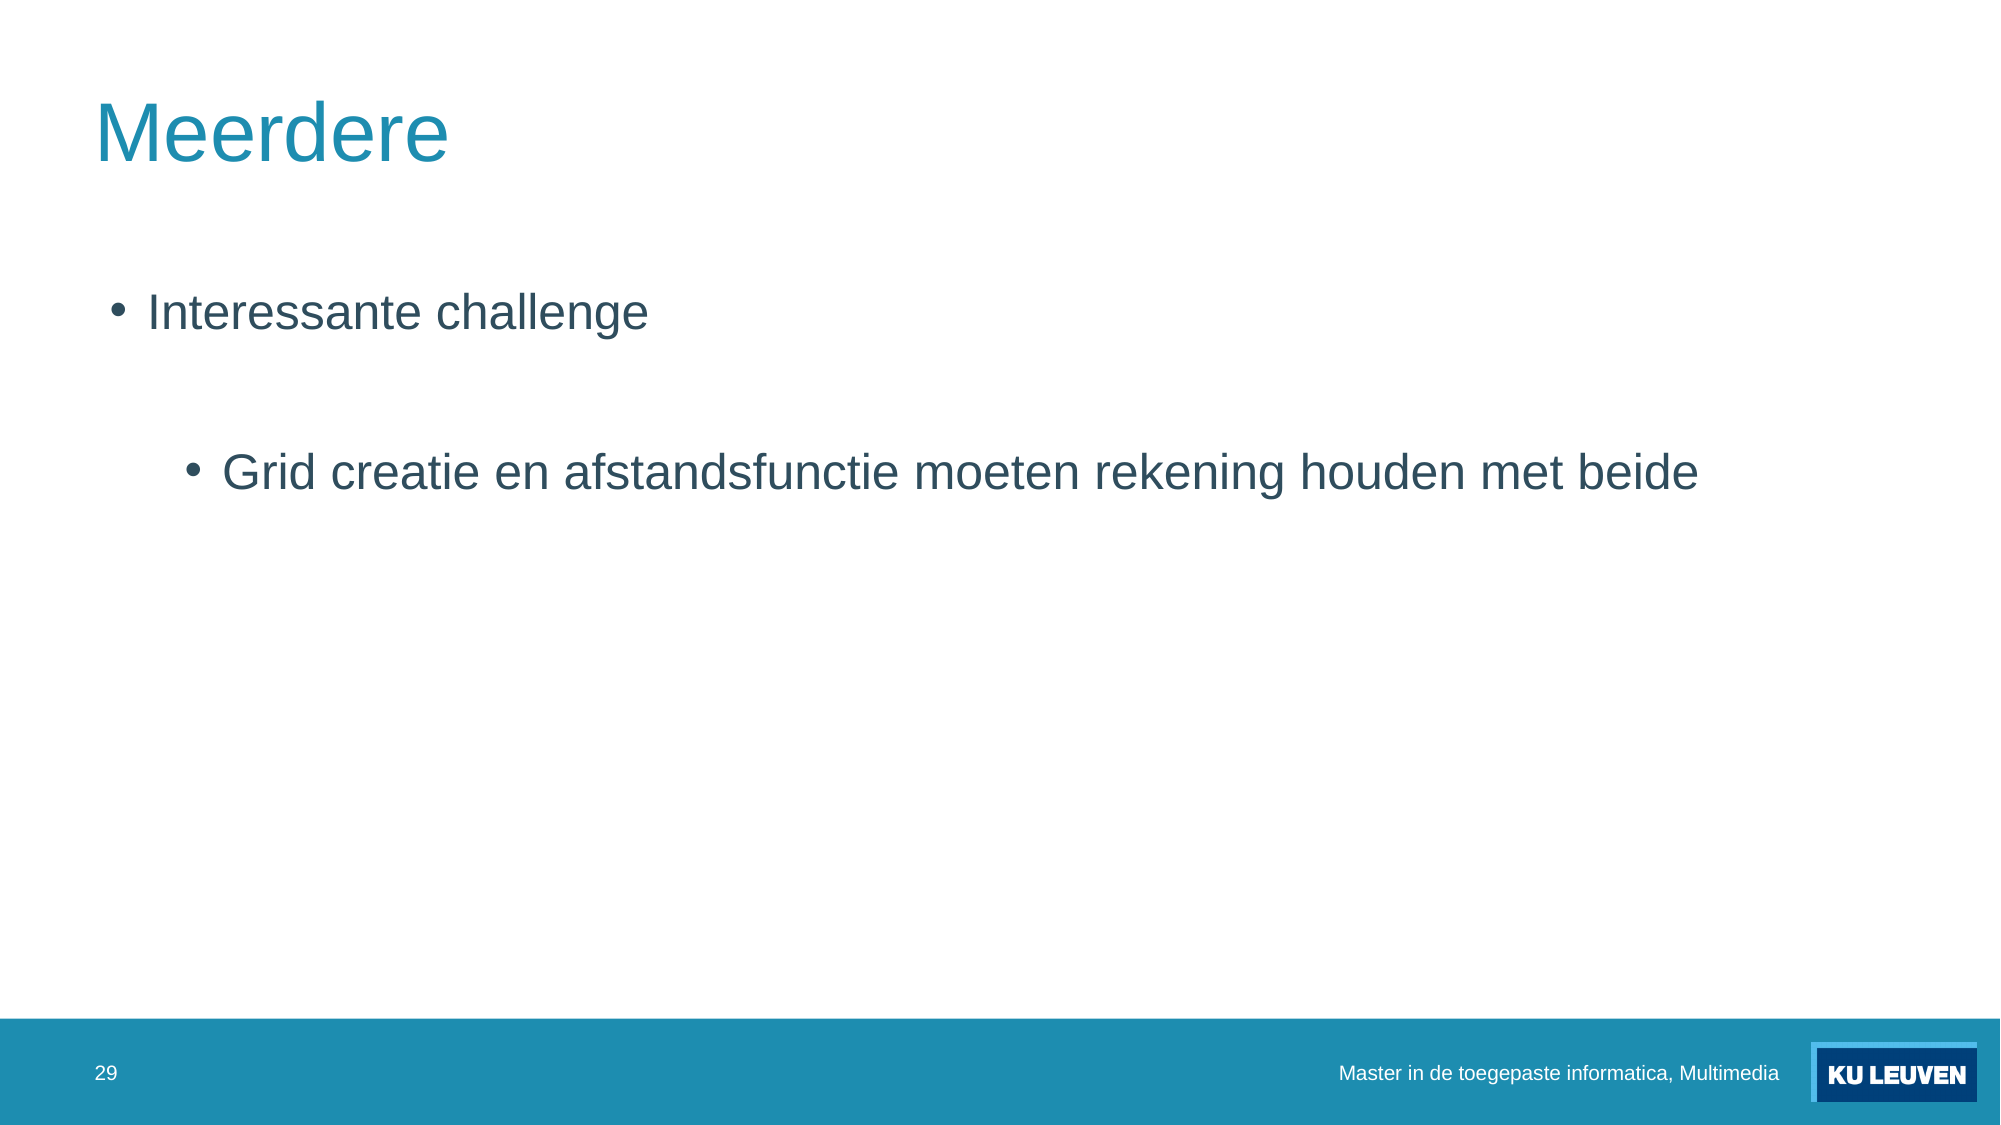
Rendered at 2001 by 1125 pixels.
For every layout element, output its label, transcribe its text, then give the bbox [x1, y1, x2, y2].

footer Master in de toegepaste informatica, Multimedia [989, 1018, 1809, 1125]
picture [1811, 1042, 1977, 1102]
slide_number 29 [94, 1018, 201, 1125]
